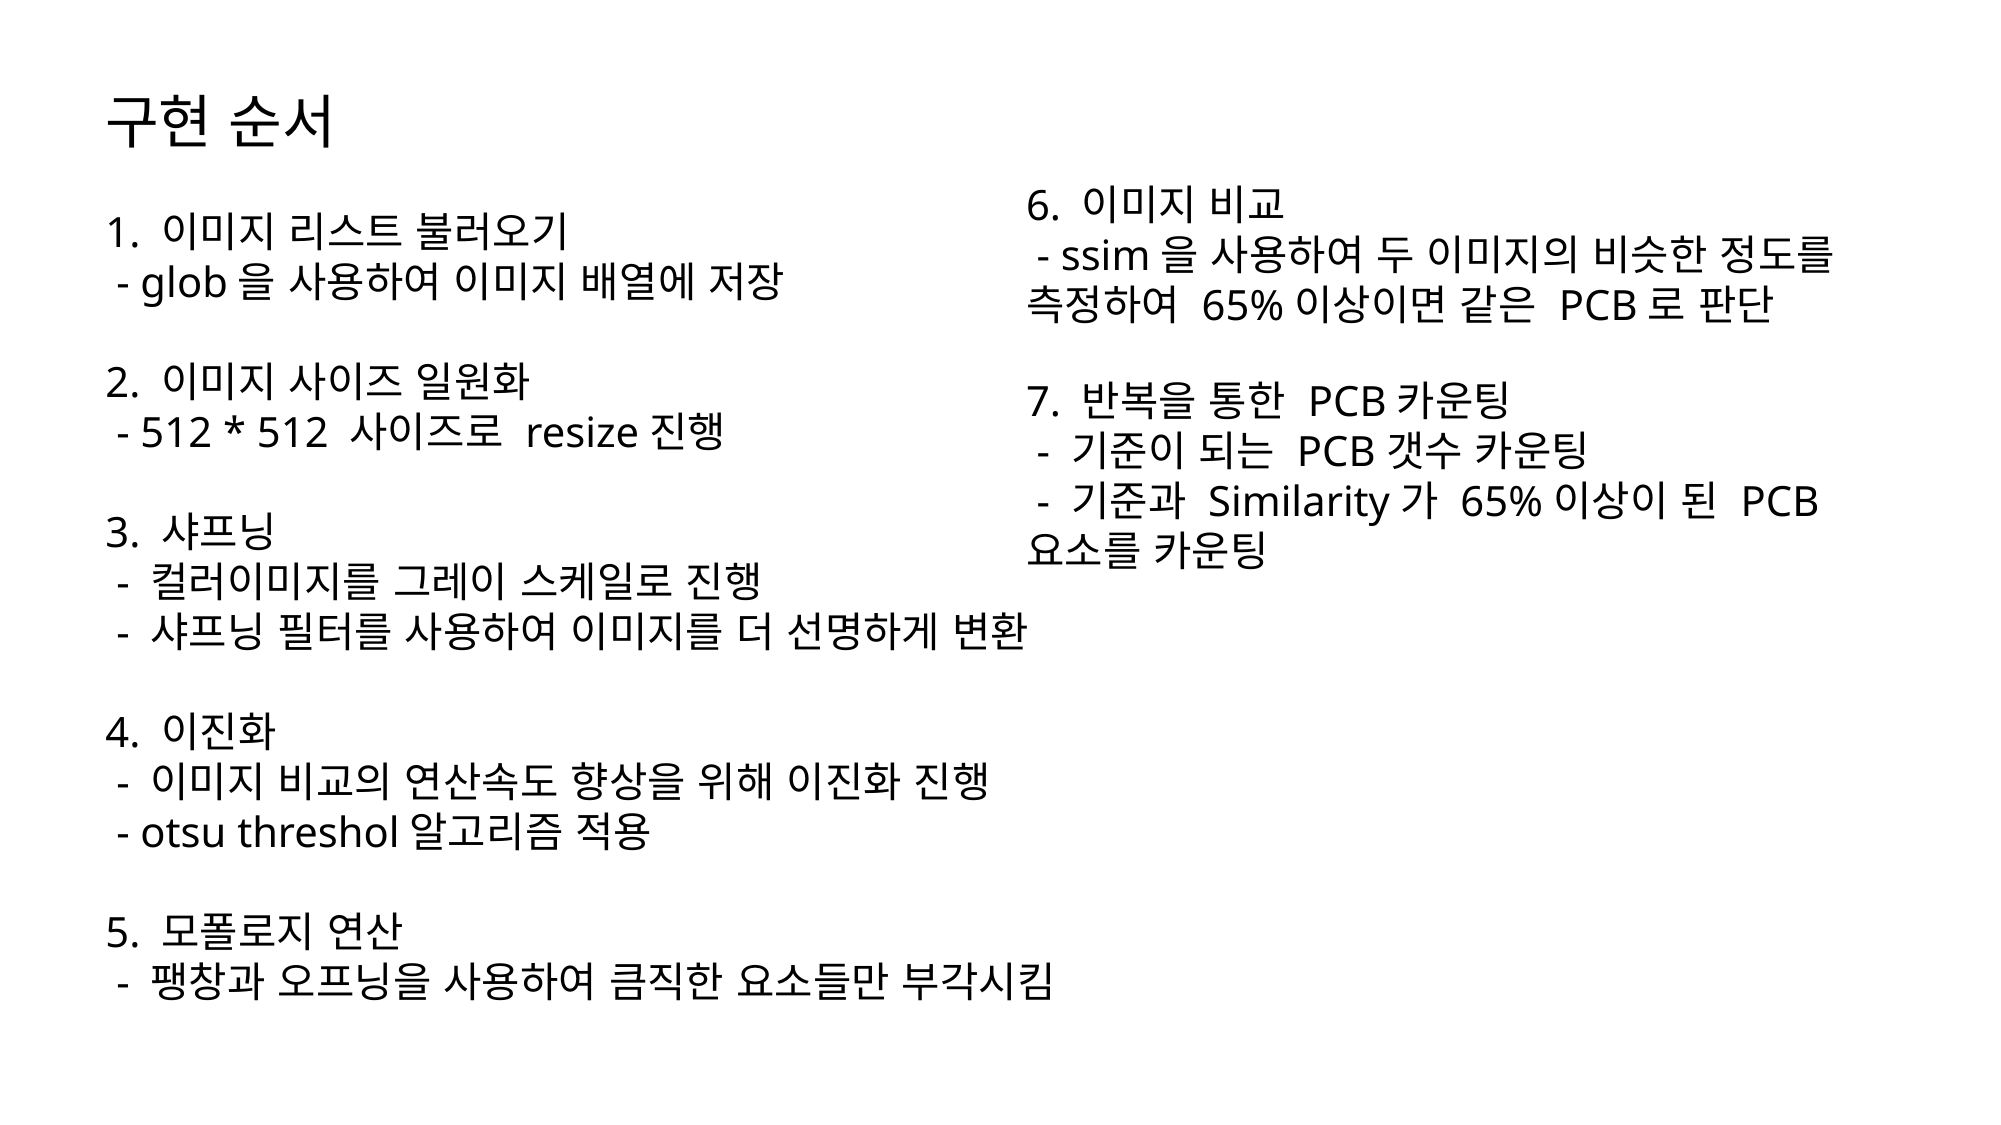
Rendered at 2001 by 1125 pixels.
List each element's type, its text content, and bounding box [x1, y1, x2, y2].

text_box 6. 이미지 비교 - ssim을 사용하여 두 이미지의 비슷한 정도를 측정하여 65%이상이면 같은 PCB로 판단 [1011, 121, 1935, 317]
text_box 구현 순서 1. 이미지 리스트 불러오기 - glob을 사용하여 이미지 배열에 저장 2. 이미지 사이즈 일원화 - 512 * 512 사이즈로 resize진행 3. 샤프닝 - 컬러이미지를 그레이 스케일로 진행 - 샤프닝 필터를 사용하여 이미지를 더 선명하게 변환 4. 이진화 - 이미지 비교의 연산속도 향상을 위해 이진화 진행 - otsu threshol알고리즘 적용 5. 모폴로지 연산 - 팽창과 오프닝을 사용하여 큼직한 요소들만 부각시킴 [90, 78, 1072, 1014]
text_box 7. 반복을 통한 PCB카운팅 - 기준이 되는 PCB갯수 카운팅 - 기준과 Similarity가 65%이상이 된 PCB요소를 카운팅 [1011, 317, 1935, 632]
